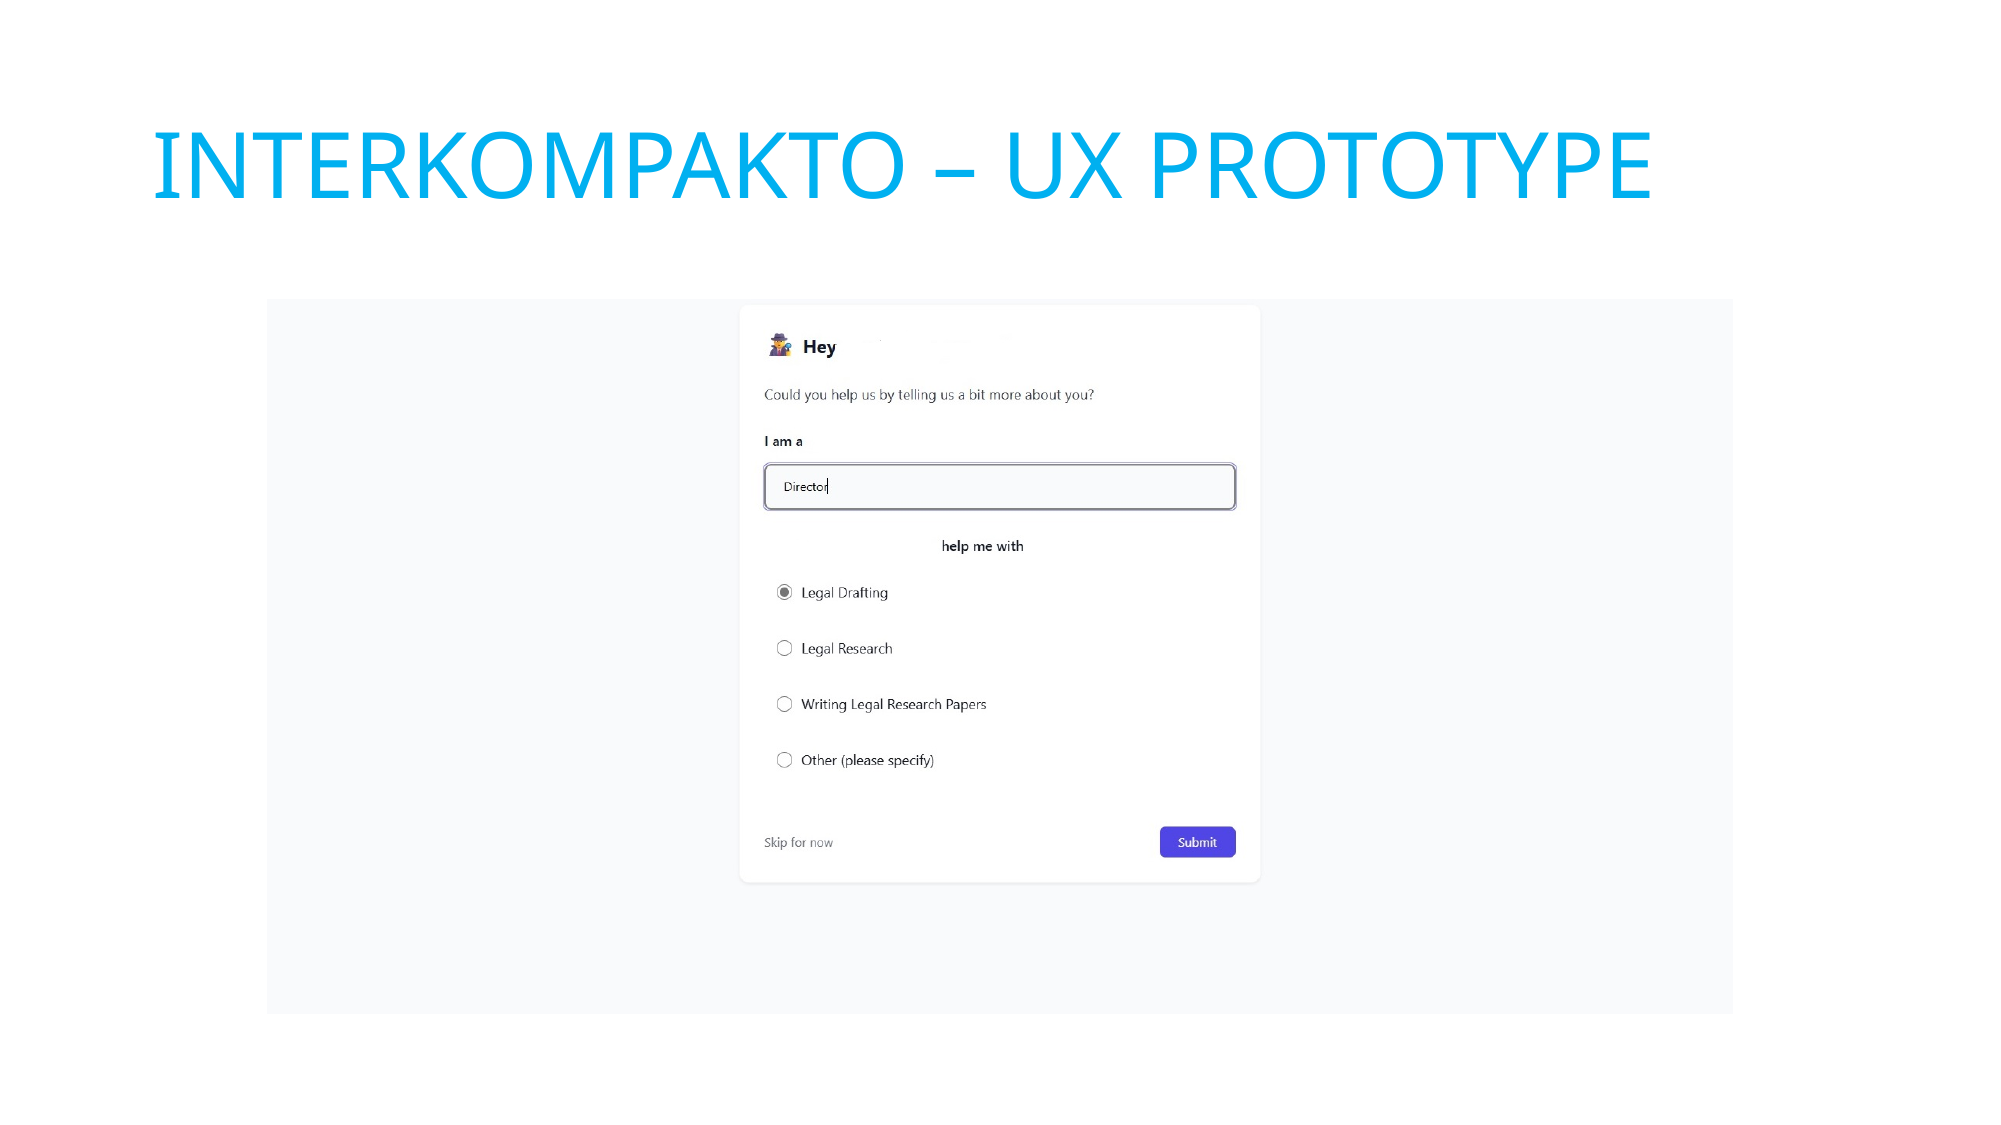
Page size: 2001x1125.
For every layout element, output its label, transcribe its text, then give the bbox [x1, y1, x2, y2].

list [267, 299, 1733, 1014]
title INTERKOMPAKTO – UX PROTOTYPE [137, 59, 1863, 278]
